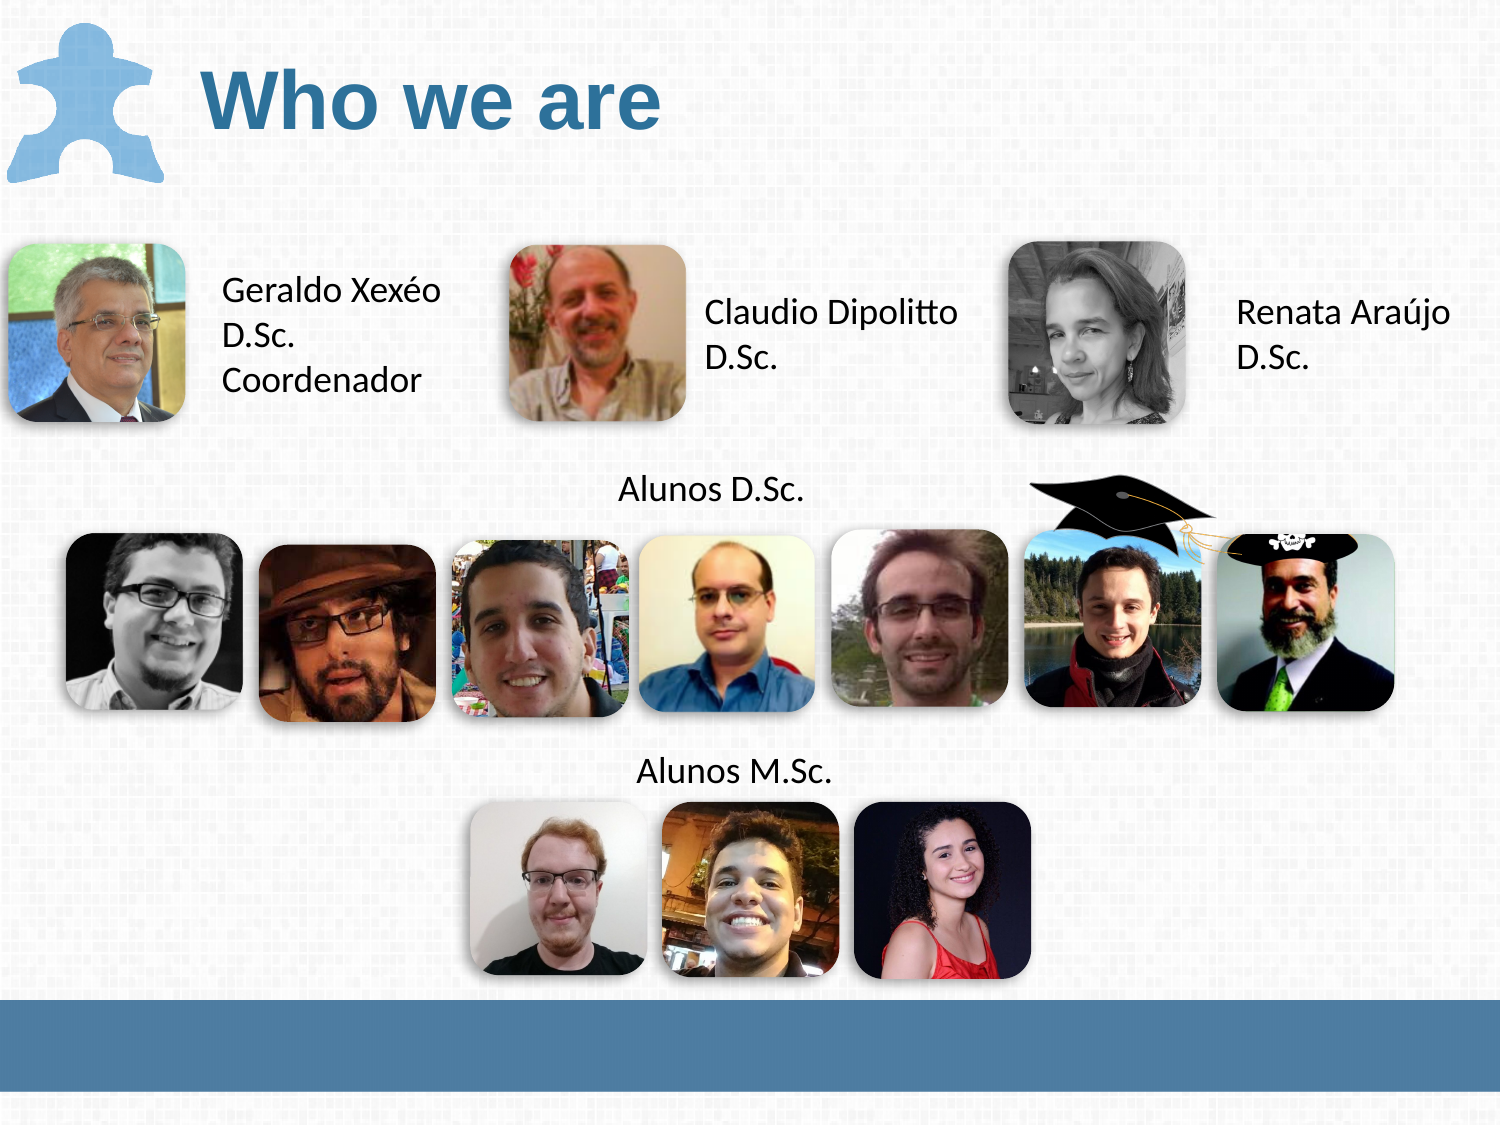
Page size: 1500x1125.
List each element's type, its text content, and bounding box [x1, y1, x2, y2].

text_box Claudio Dipolitto D.Sc. [689, 279, 974, 385]
text_box Renata Araújo D.Sc. [1221, 279, 1467, 385]
text_box Alunos D.Sc. [603, 456, 821, 517]
title Who we are [185, 11, 1481, 195]
text_box Geraldo Xexéo D.Sc. Coordenador [207, 257, 457, 407]
picture [0, 0, 1500, 1125]
text_box Alunos M.Sc. [621, 739, 849, 844]
